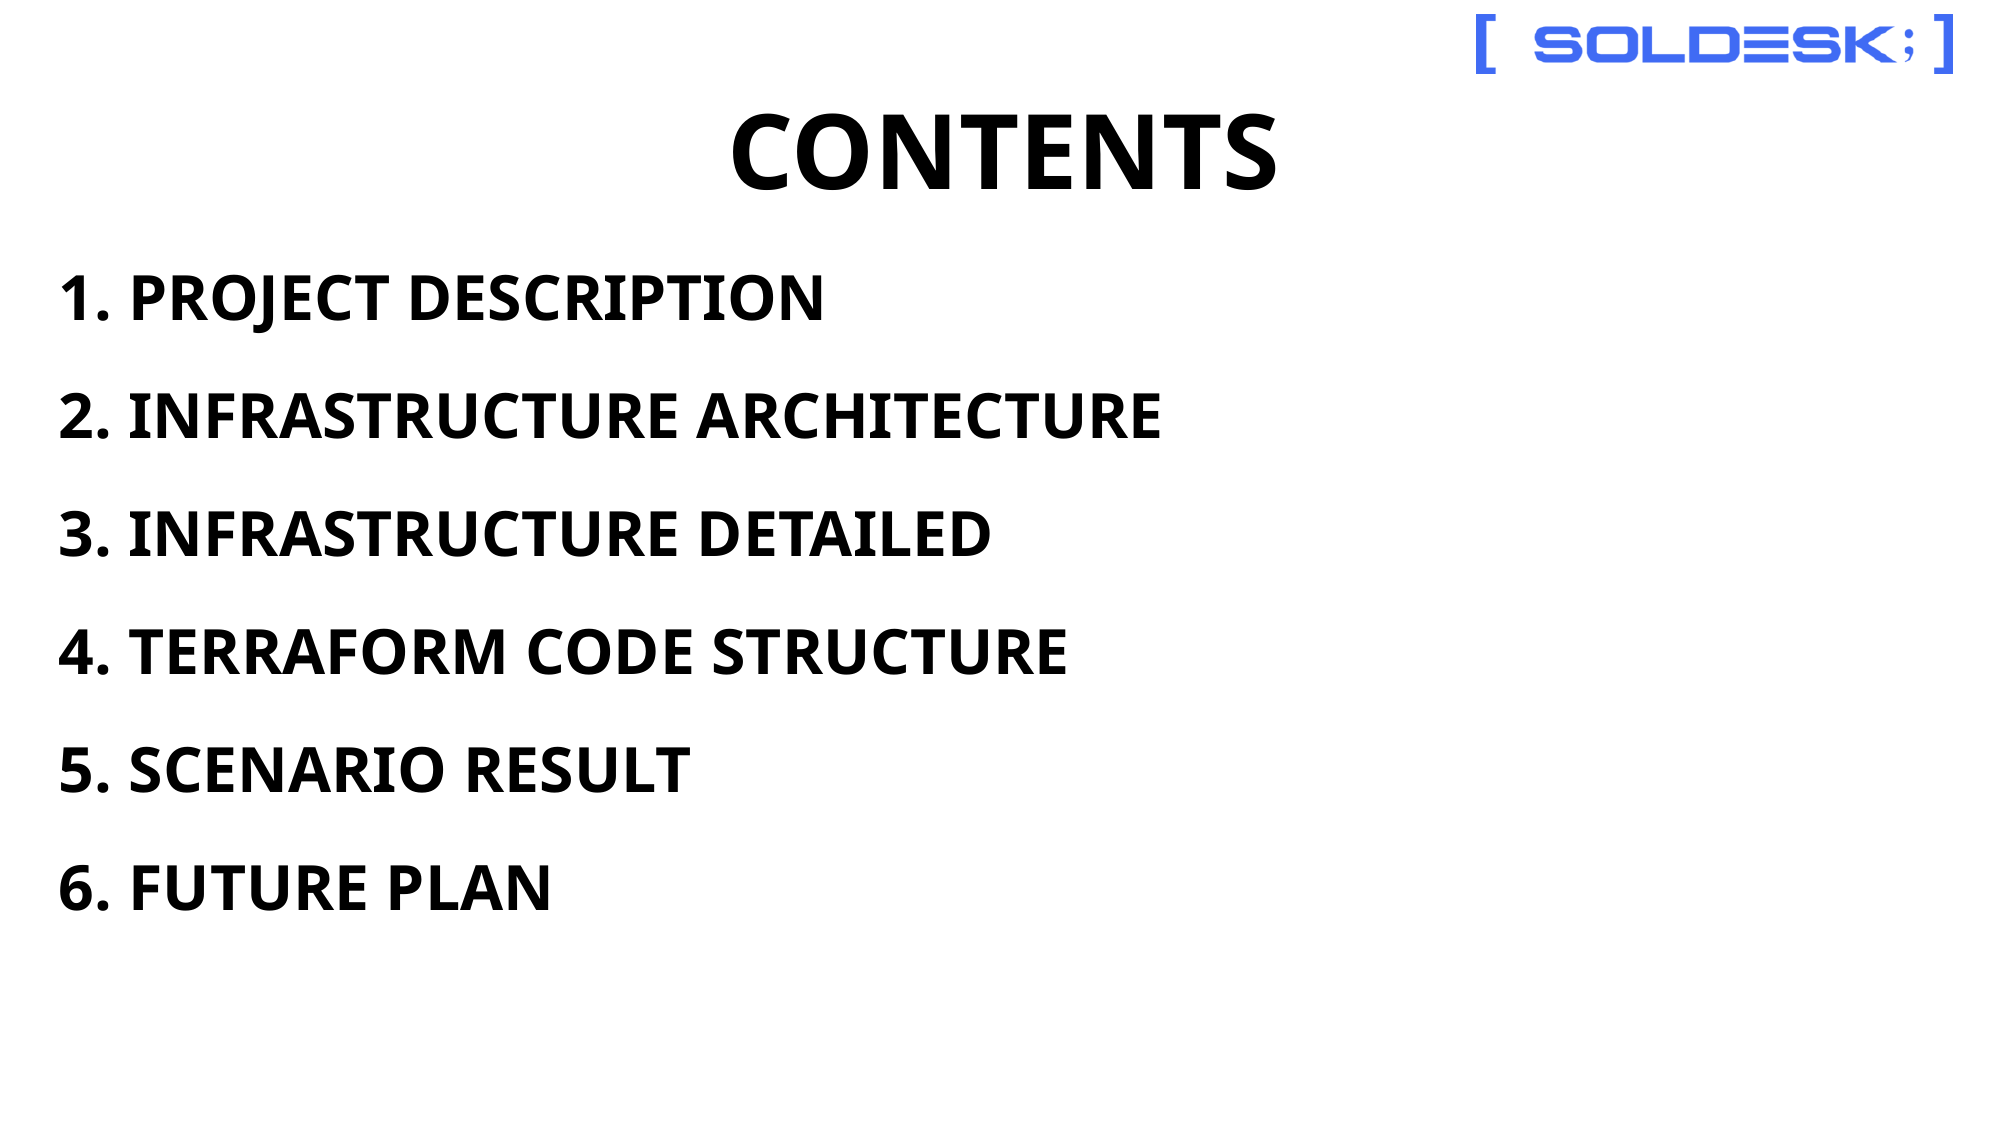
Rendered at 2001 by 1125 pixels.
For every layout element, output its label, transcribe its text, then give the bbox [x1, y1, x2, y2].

text_box 2. INFRASTRUCTURE ARCHITECTURE [58, 355, 1949, 472]
text_box 5. SCENARIO RESULT [58, 708, 1949, 826]
text_box CONTENTS [58, 88, 1949, 207]
picture [1476, 14, 1953, 74]
text_box 6. FUTURE PLAN [58, 826, 1949, 945]
text_box 4. TERRAFORM CODE STRUCTURE [58, 590, 1949, 708]
text_box 3. INFRASTRUCTURE DETAILED [58, 472, 1949, 590]
text_box 1. PROJECT DESCRIPTION [58, 236, 1949, 355]
